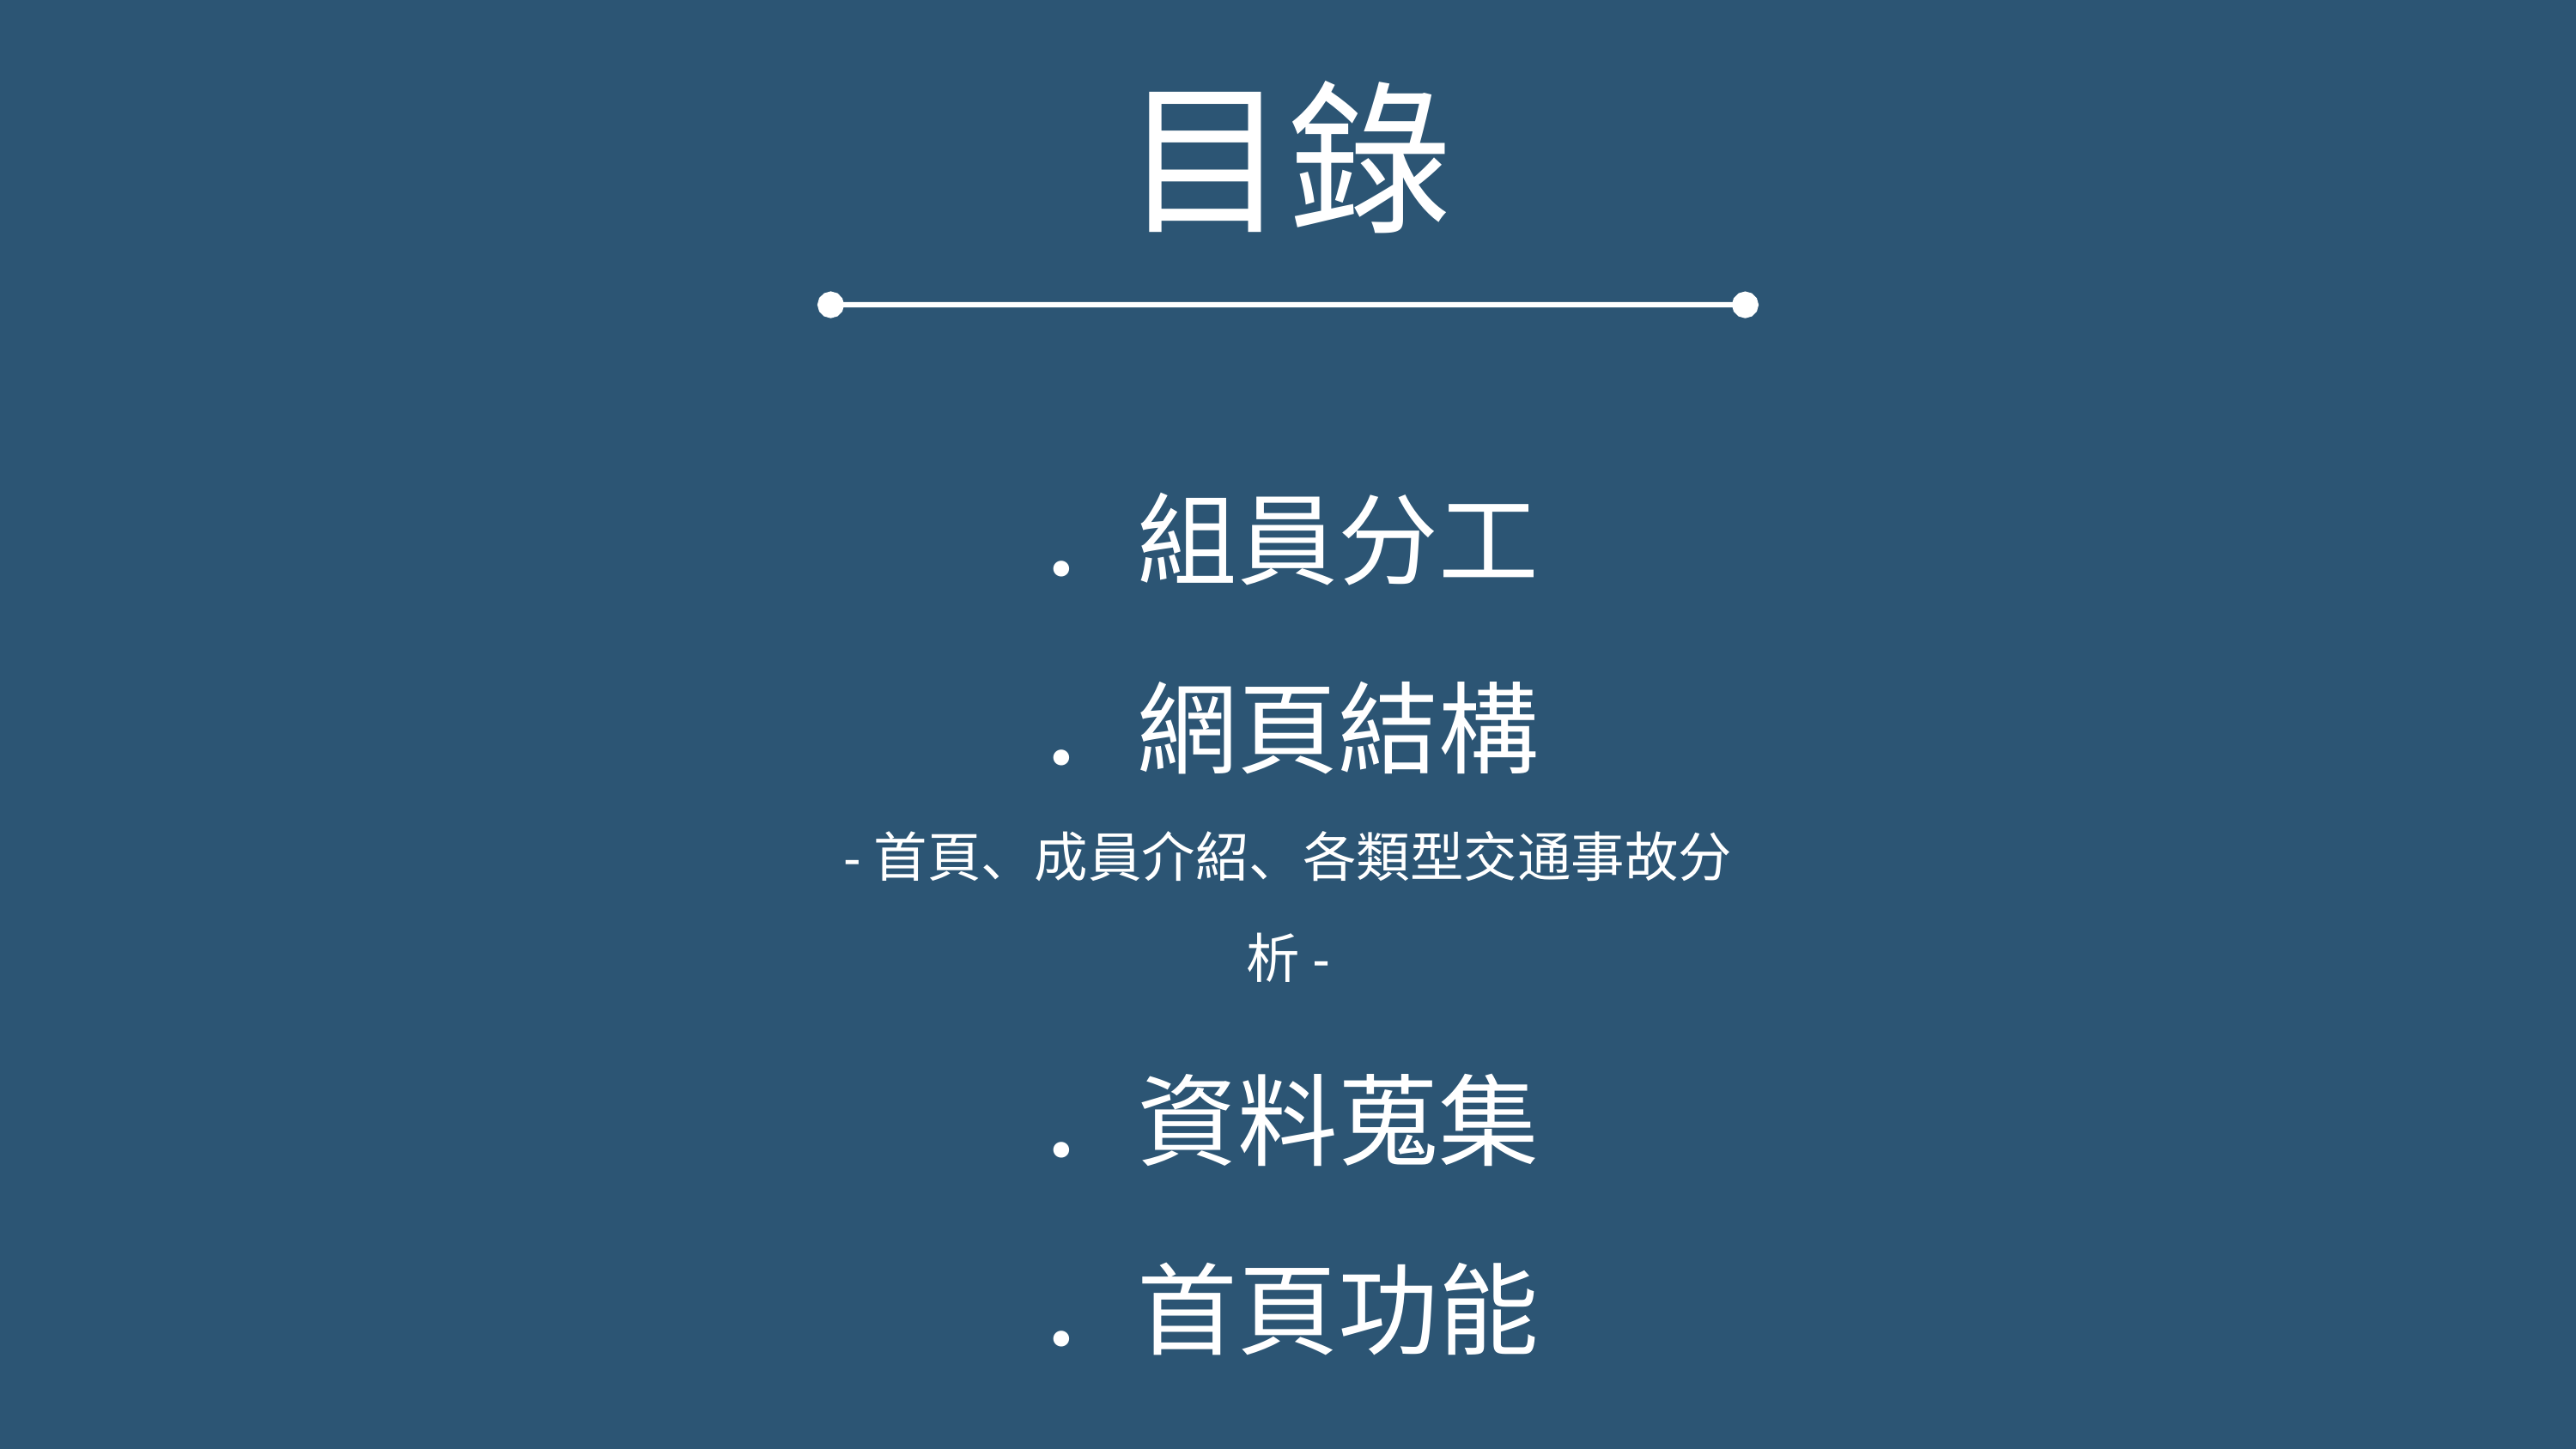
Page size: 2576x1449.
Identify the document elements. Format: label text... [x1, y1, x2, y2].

text_box 目錄 [830, 22, 1746, 253]
text_box [822, 295, 1754, 314]
text_box ．組員分工 ．網頁結構 -首頁、成員介紹、各類型交通事故分析- ．資料蒐集 ．首頁功能 [813, 407, 1763, 1367]
